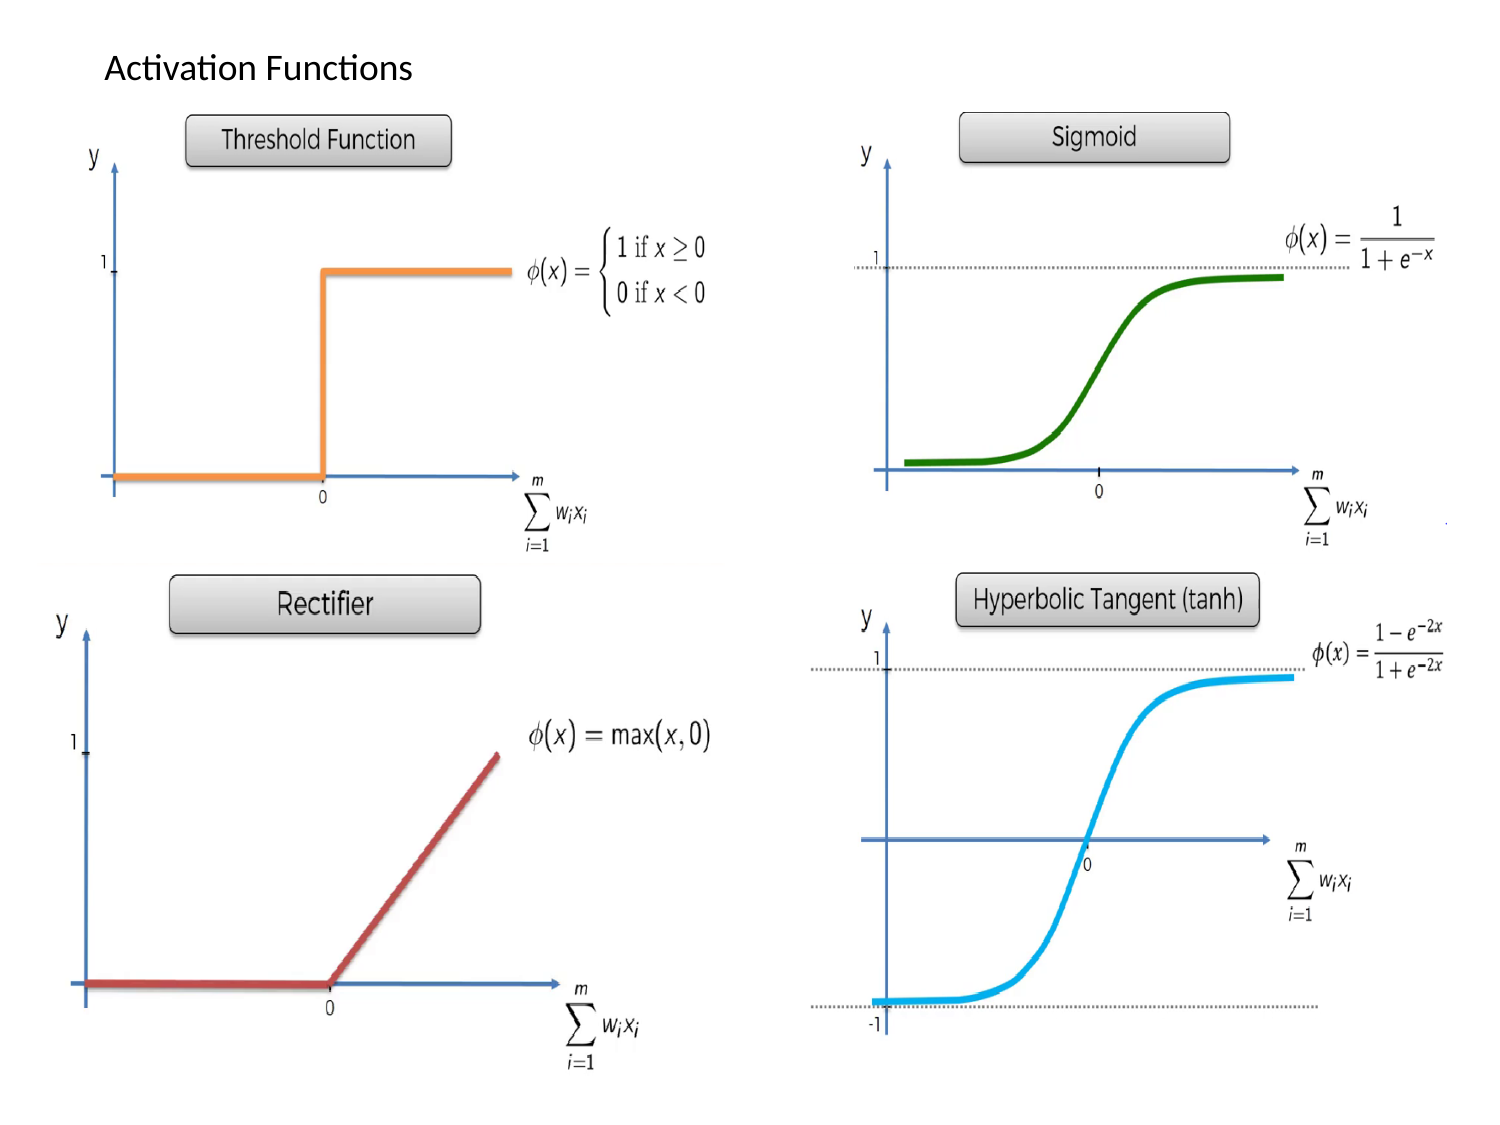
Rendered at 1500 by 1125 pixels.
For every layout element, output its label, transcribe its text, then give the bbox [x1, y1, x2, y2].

picture [87, 112, 713, 562]
text_box Activation Functions [89, 35, 429, 96]
picture [37, 563, 726, 1087]
picture [795, 563, 1459, 1062]
picture [854, 112, 1447, 562]
